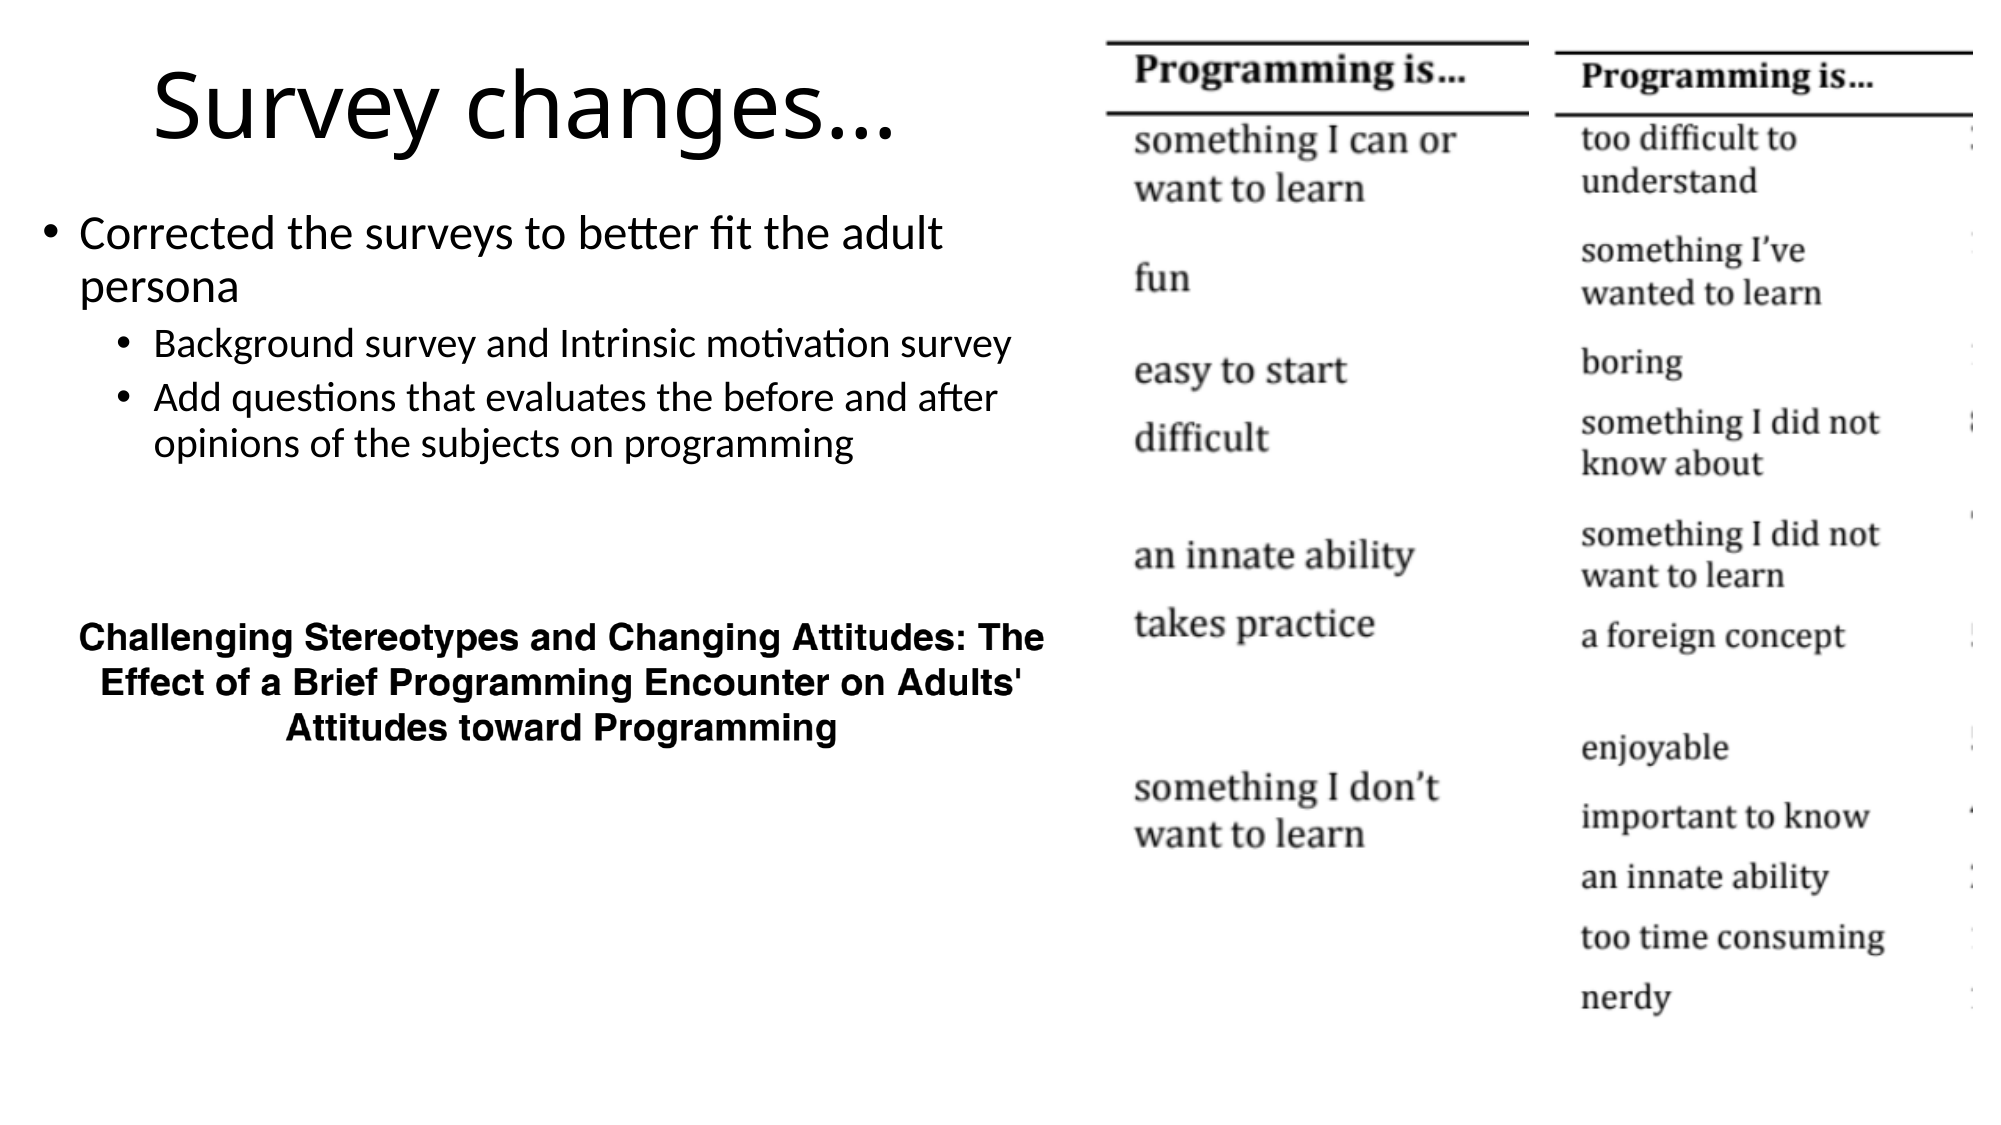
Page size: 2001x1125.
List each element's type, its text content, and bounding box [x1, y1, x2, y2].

picture [1088, 30, 1973, 1073]
picture [53, 587, 1071, 761]
list Corrected the surveys to better fit the adult persona Background survey and Intrinsic motivation survey Add questions that evaluates the before and after opinions of the subjects on programming [27, 200, 1071, 478]
title Survey changes… [137, 0, 1863, 218]
